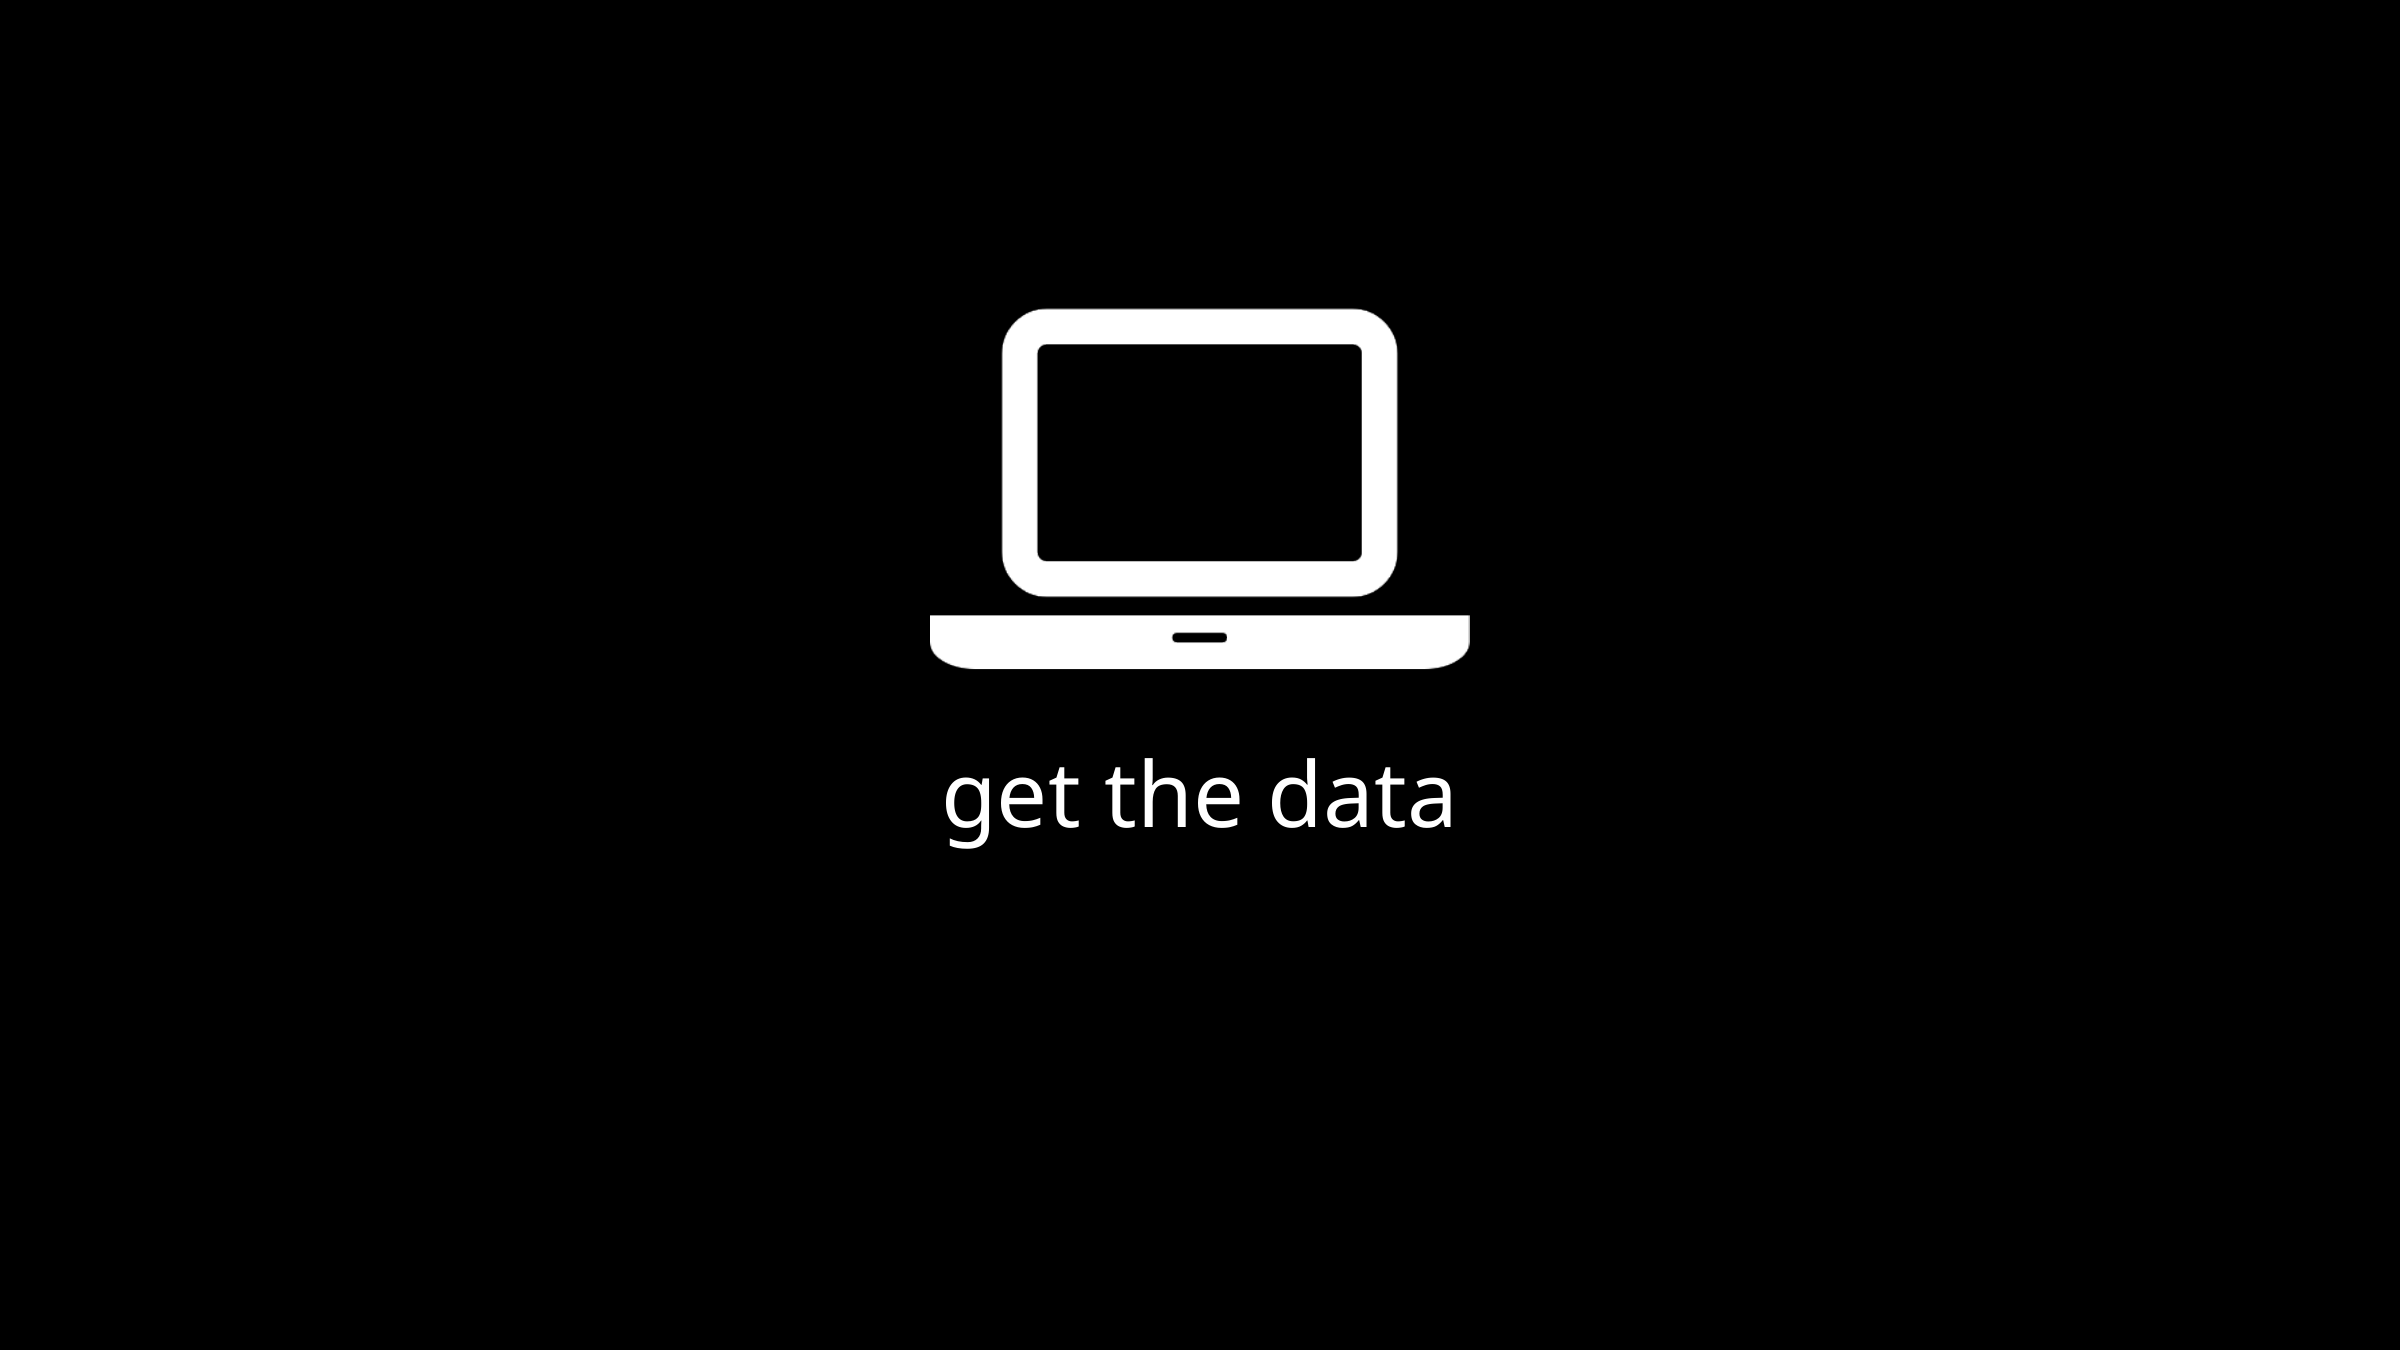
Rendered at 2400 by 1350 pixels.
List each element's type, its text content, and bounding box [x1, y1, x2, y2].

list get the data [885, 728, 1515, 920]
picture [930, 219, 1470, 728]
